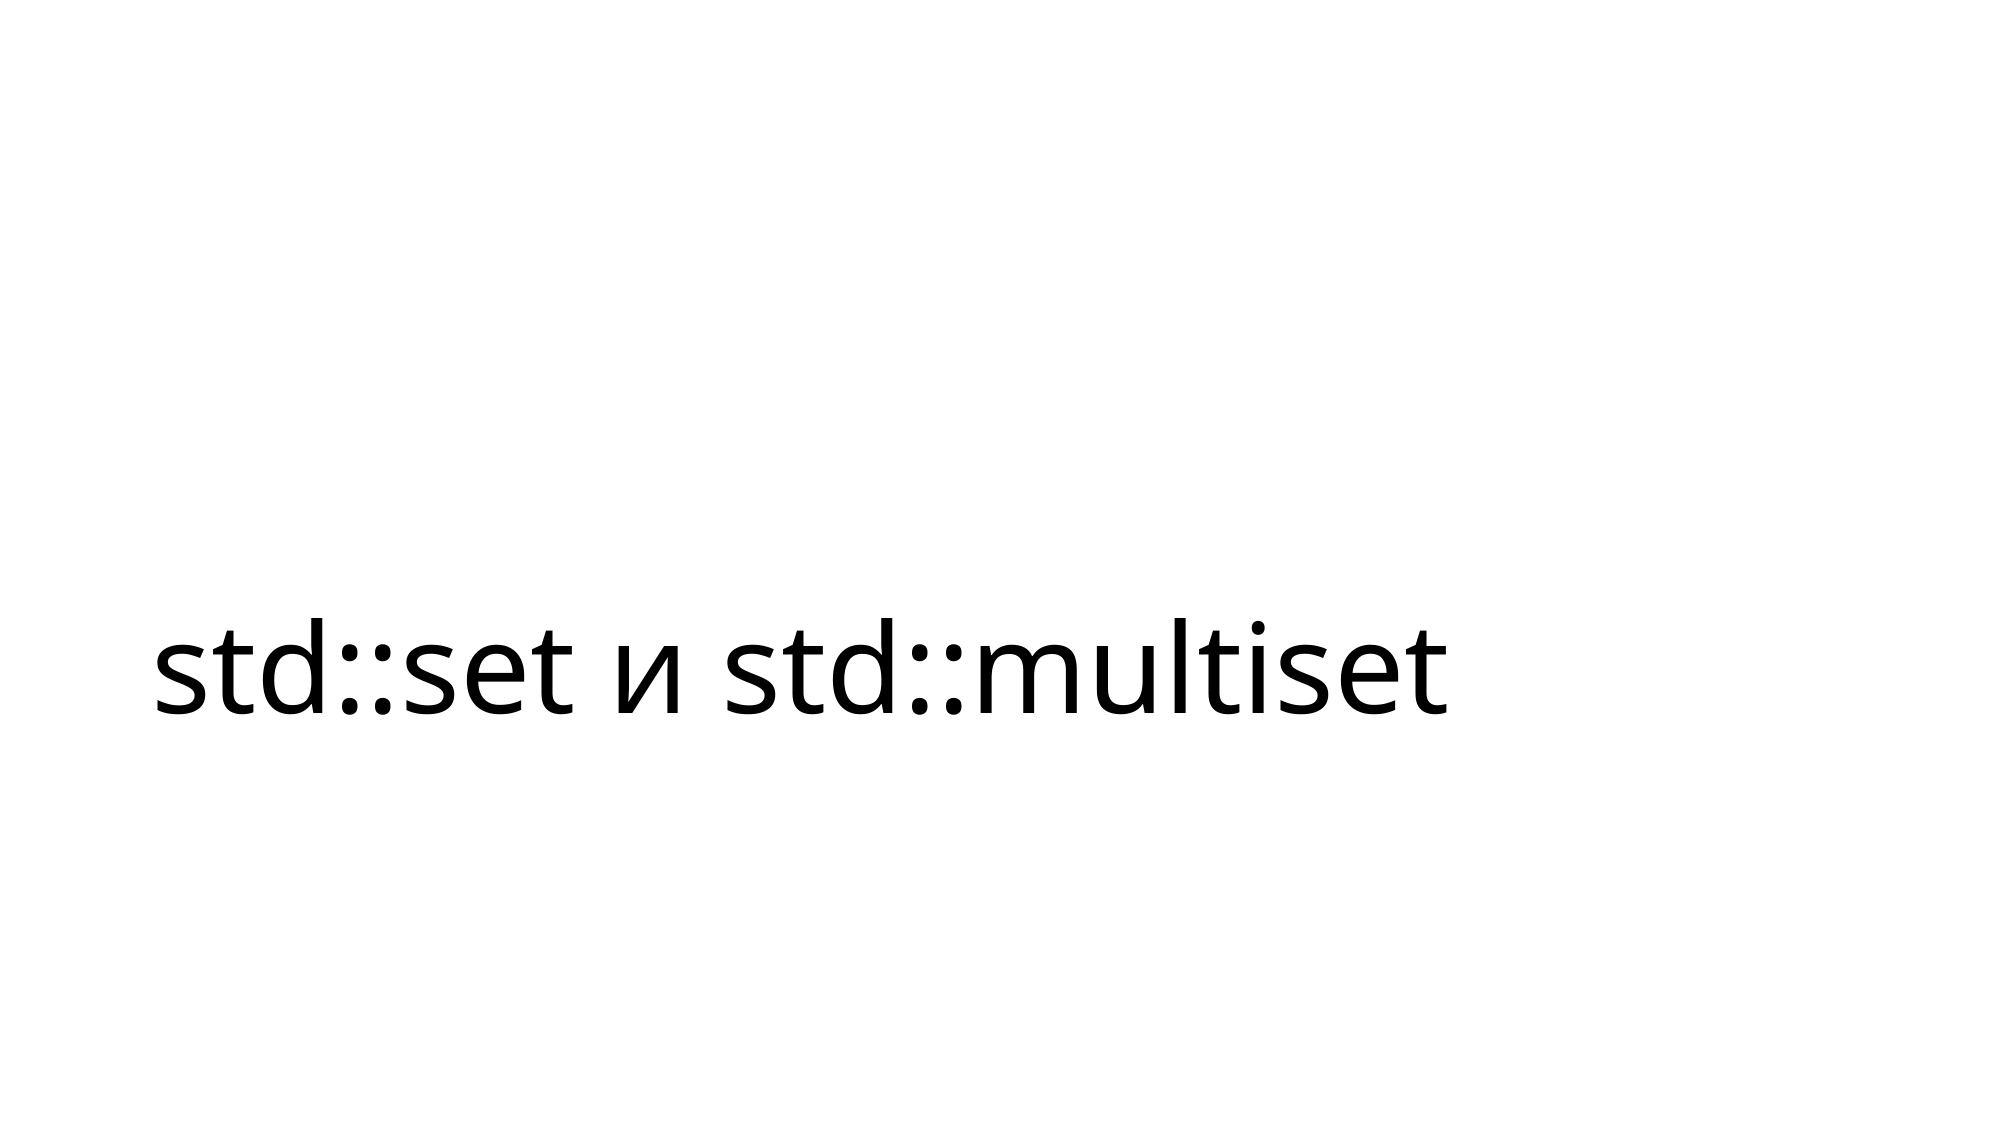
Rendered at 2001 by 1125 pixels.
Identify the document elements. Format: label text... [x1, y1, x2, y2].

title std::set и std::multiset [136, 280, 1862, 749]
